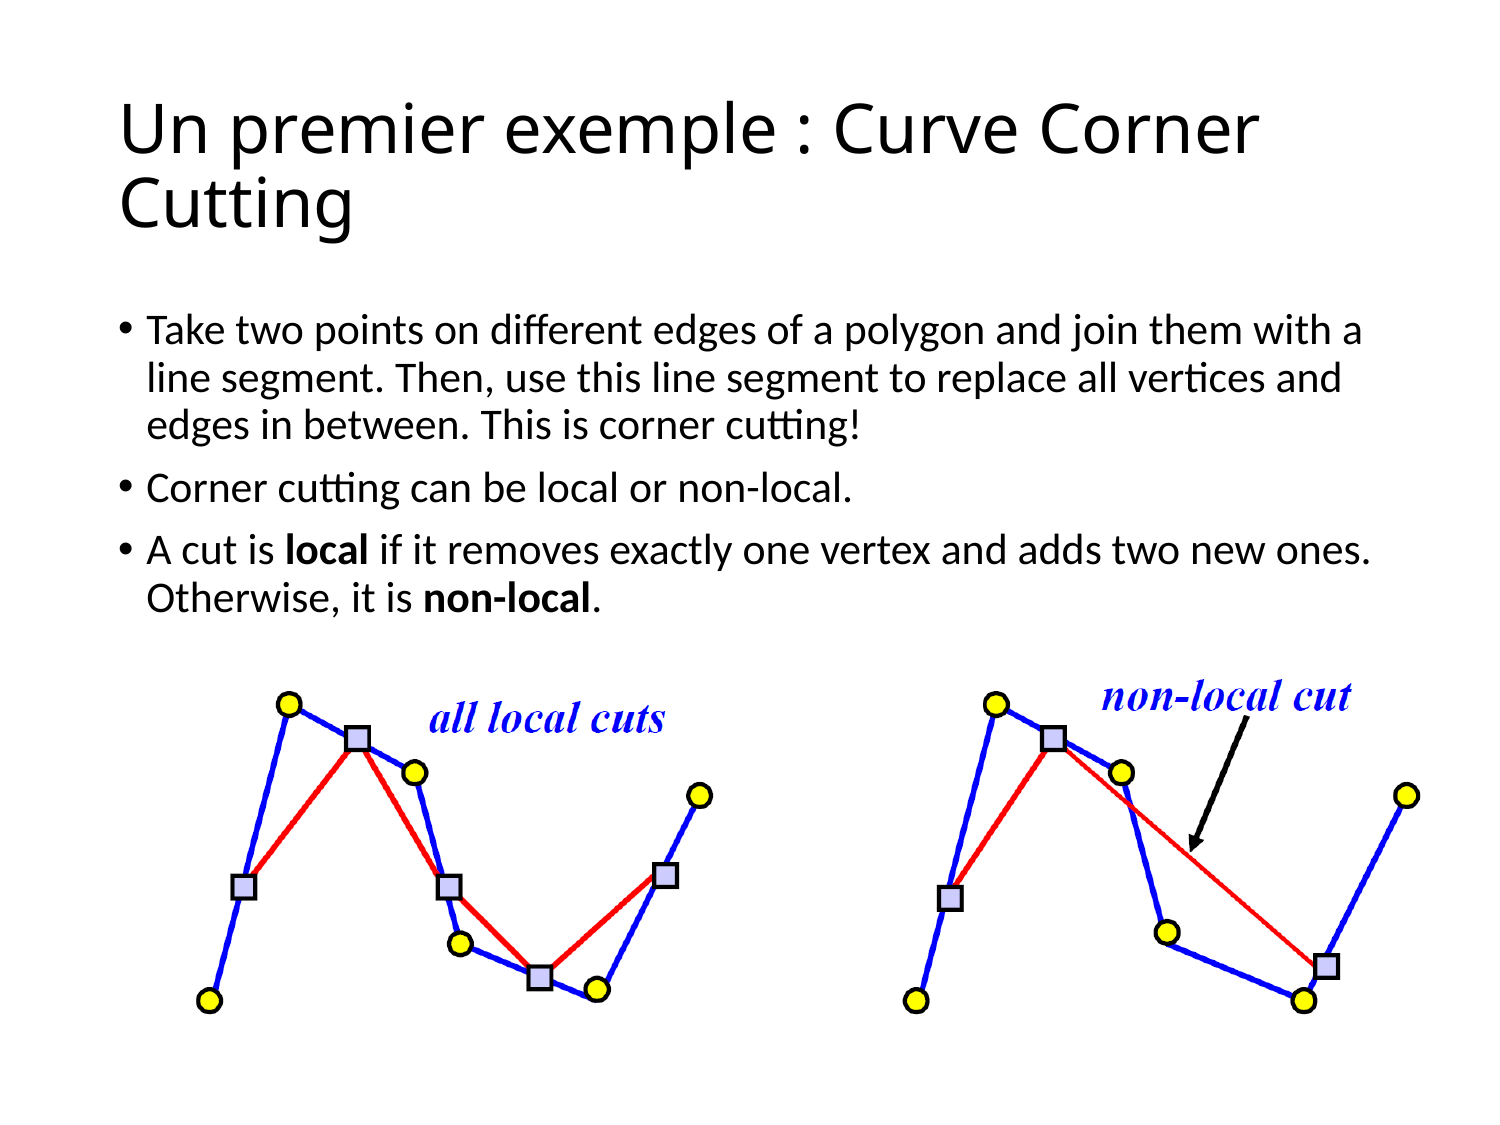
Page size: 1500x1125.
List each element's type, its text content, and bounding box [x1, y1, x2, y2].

picture [182, 657, 1456, 1036]
list Take two points on different edges of a polygon and join them with a line segment. Then, use this line segment to replace all vertices and edges in between. This is corner cutting! Corner cutting can be local or non-local. A cut is local if it removes exactly one vertex and adds two new ones. Otherwise, it is non-local. [103, 299, 1397, 1014]
title Un premier exemple : Curve Corner Cutting [103, 59, 1397, 278]
